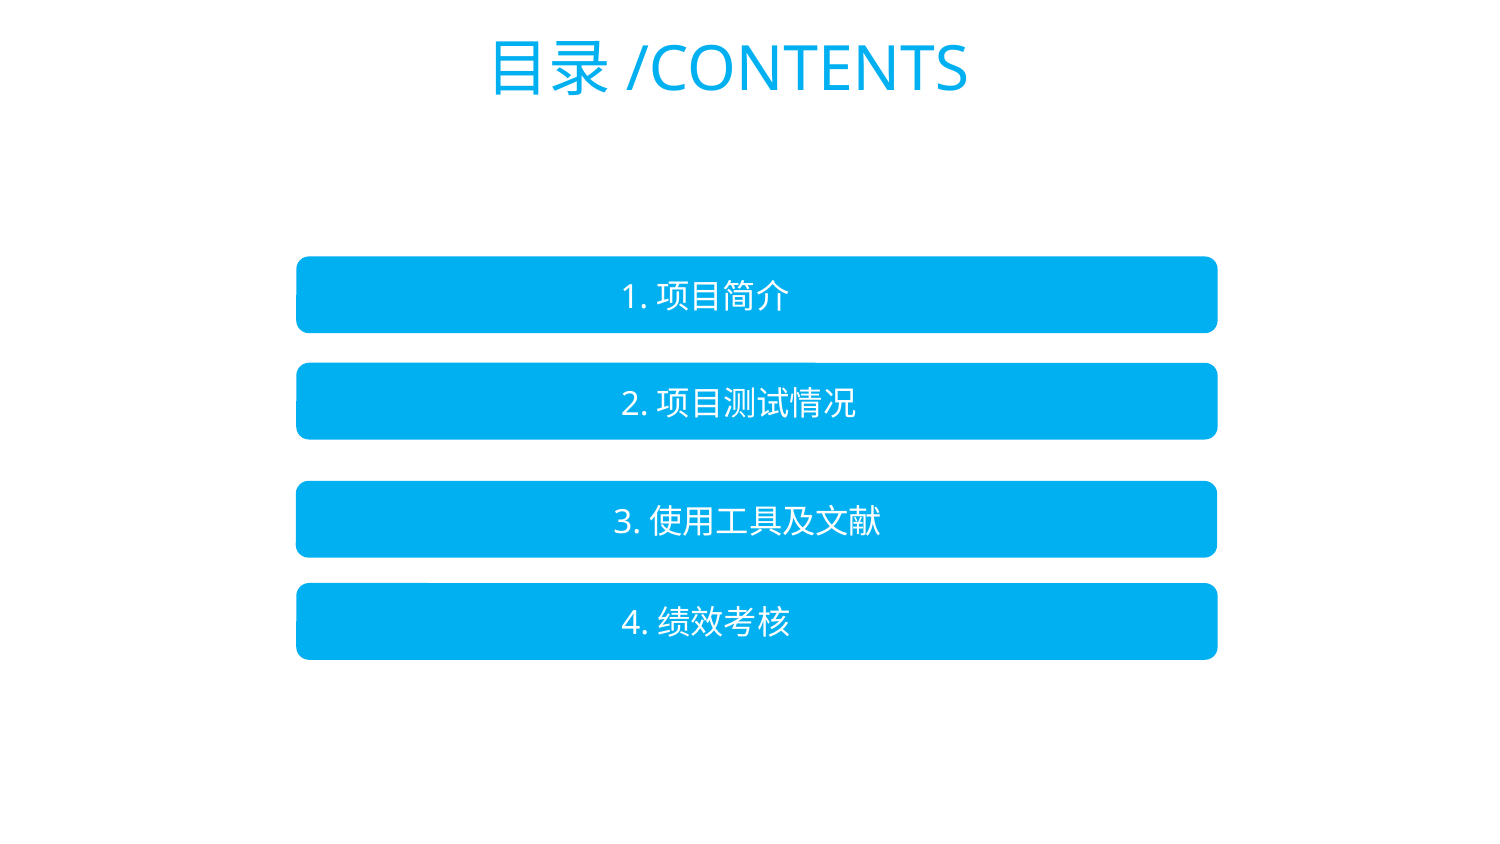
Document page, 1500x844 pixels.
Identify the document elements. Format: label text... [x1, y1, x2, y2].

text_box [294, 580, 1220, 662]
text_box 2.项目测试情况 [606, 374, 872, 430]
text_box [294, 254, 1220, 336]
text_box 4.绩效考核 [606, 593, 806, 649]
text_box [294, 360, 1220, 442]
text_box 3.使用工具及文献 [598, 492, 897, 548]
text_box [293, 478, 1220, 560]
text_box 1.项目简介 [605, 268, 805, 323]
text_box 目录/CONTENTS [471, 20, 985, 110]
